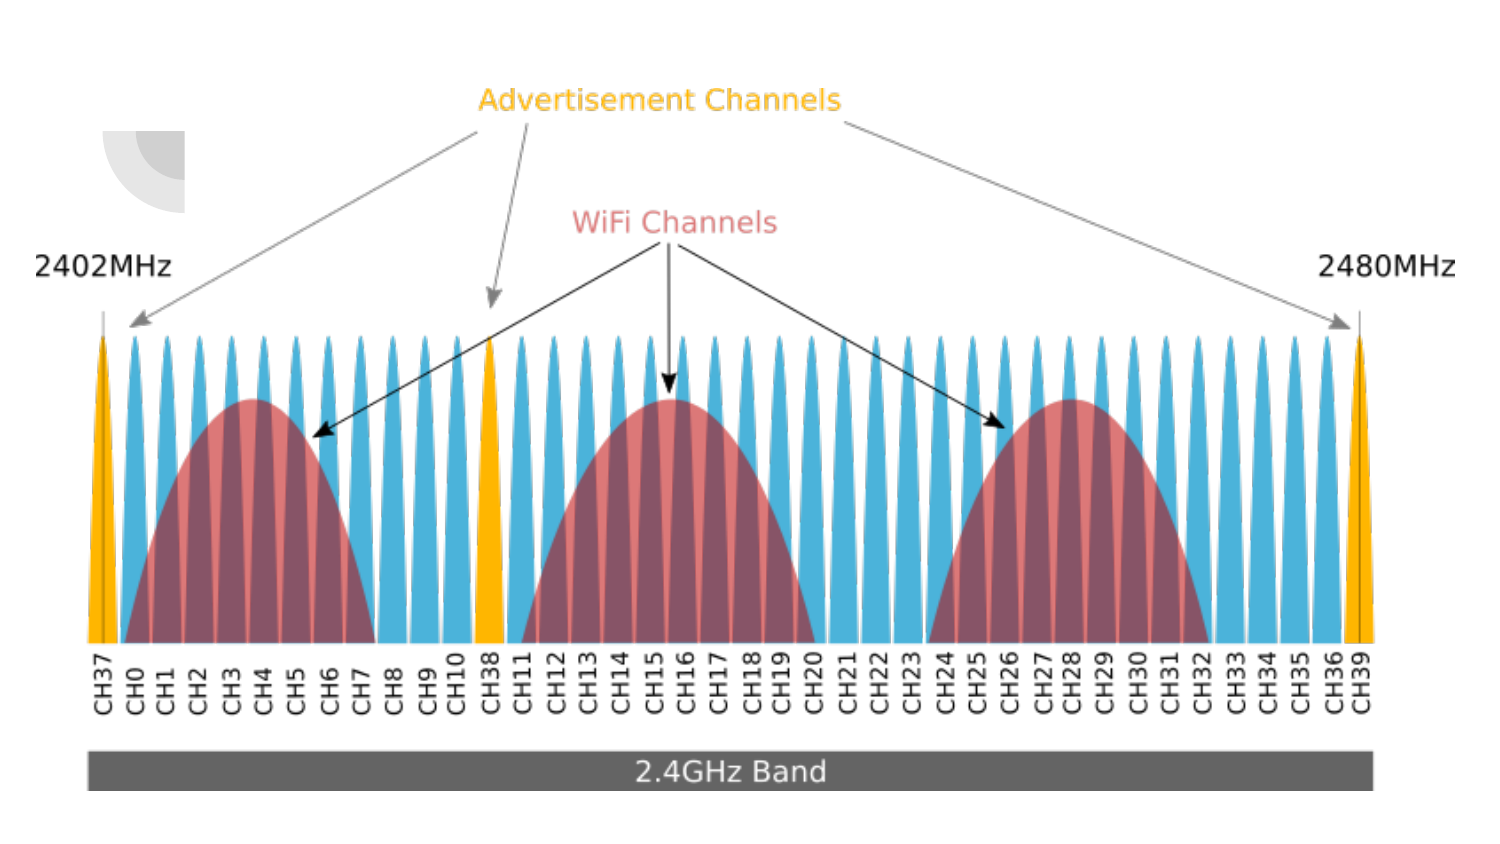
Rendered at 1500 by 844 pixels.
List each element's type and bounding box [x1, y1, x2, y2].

picture [36, 88, 1455, 791]
